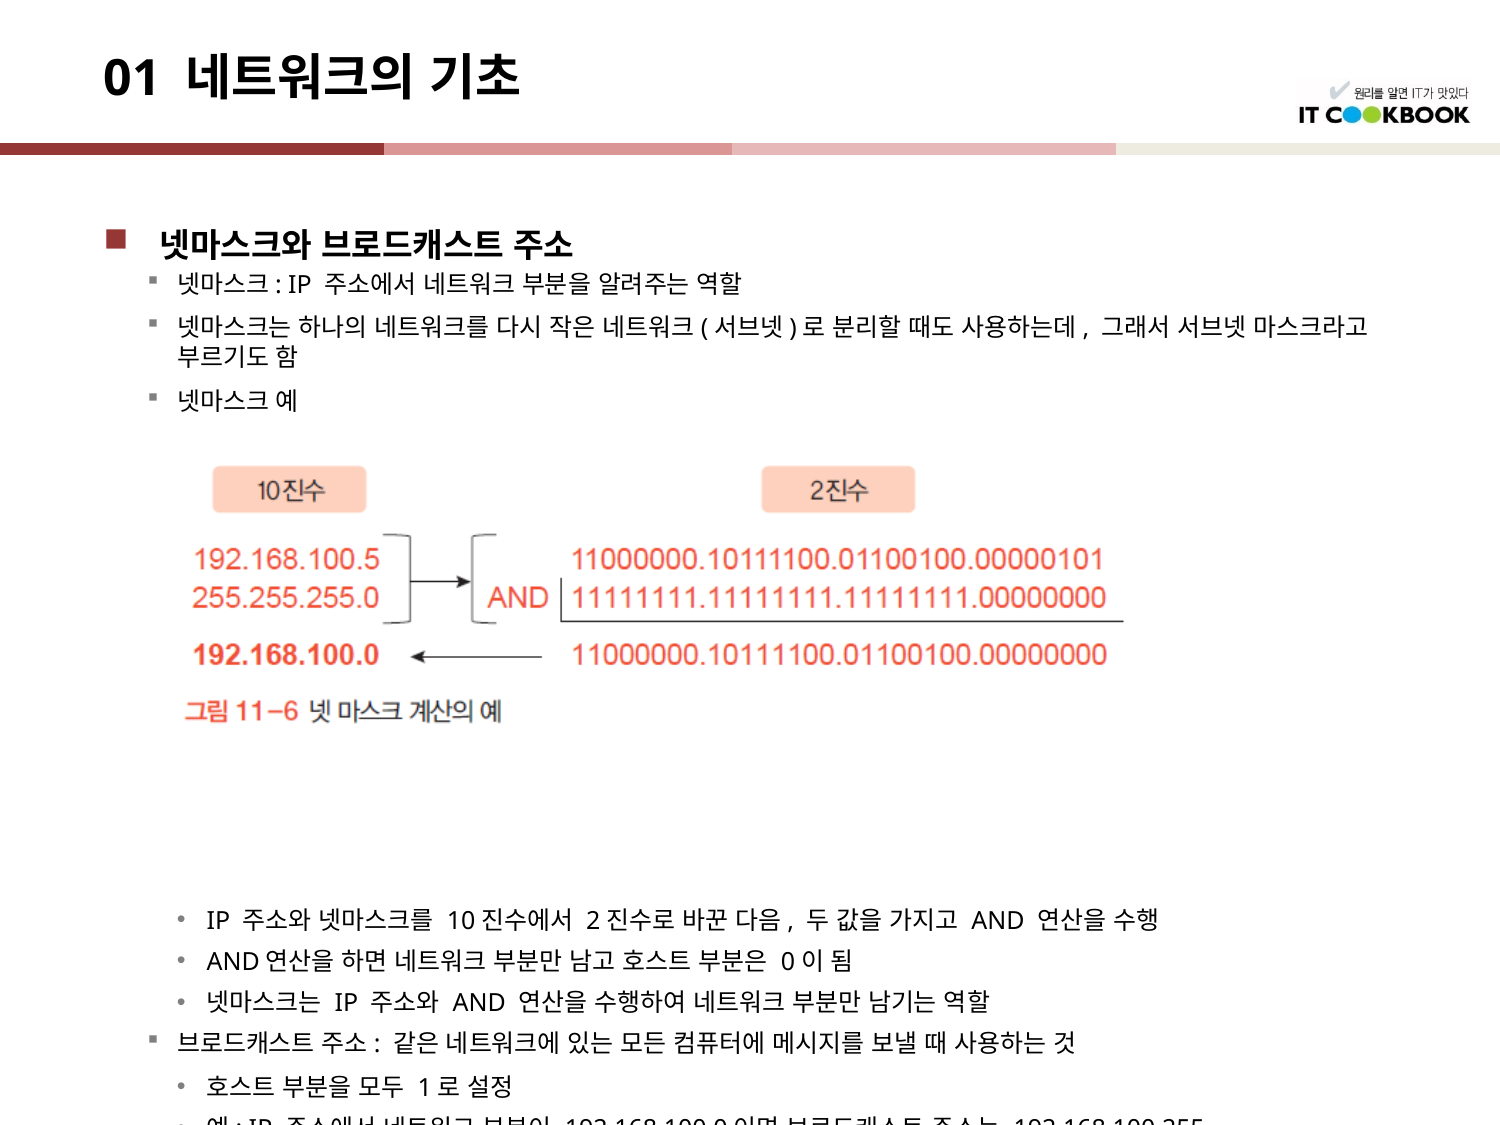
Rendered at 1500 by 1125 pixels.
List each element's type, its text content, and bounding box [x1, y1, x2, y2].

picture [1295, 78, 1473, 125]
title 01 네트워크의 기초 [88, 30, 1330, 121]
list 넷마스크와 브로드캐스트 주소 넷마스크: IP 주소에서 네트워크 부분을 알려주는 역할 넷마스크는 하나의 네트워크를 다시 작은 네트워크(서브넷)로 분리할 때도 사용하는데, 그래서 서브넷 마스크라고 부르기도 함 넷마스크 예 IP 주소와 넷마스크를 10진수에서 2진수로 바꾼 다음, 두 값을 가지고 AND 연산을 수행 AND연산을 하면 네트워크 부분만 남고 호스트 부분은 0이 됨 넷마스크는 IP 주소와 AND 연산을 수행하여 네트워크 부분만 남기는 역할 브로드캐스트 주소: 같은 네트워크에 있는 모든 컴퓨터에 메시지를 보낼 때 사용하는 것 호스트 부분을 모두 1로 설정 예: IP 주소에서 네트워크 부분이 192.168.100.0이면 브로드캐스트 주소는 192.168.100.255 [88, 196, 1436, 1083]
picture [170, 447, 1128, 752]
